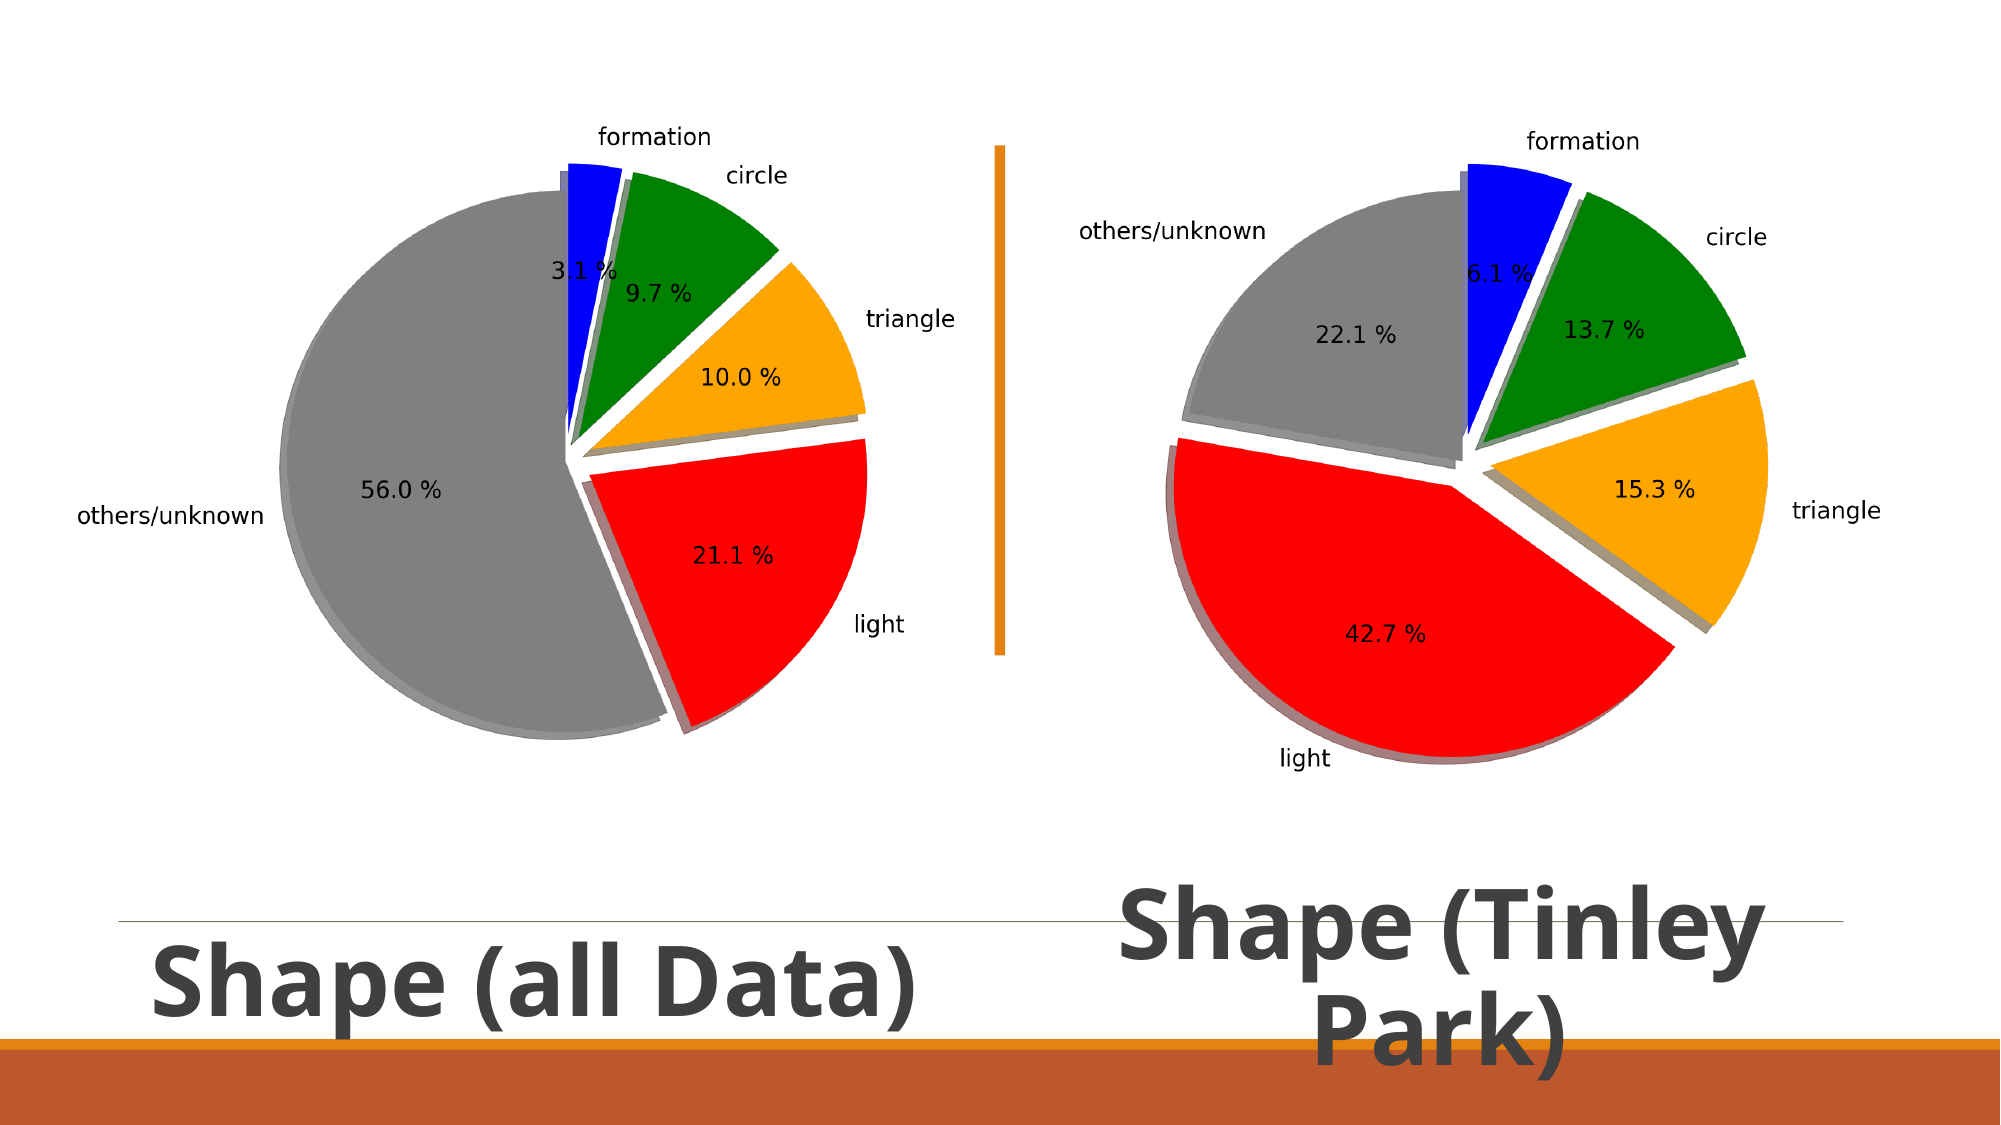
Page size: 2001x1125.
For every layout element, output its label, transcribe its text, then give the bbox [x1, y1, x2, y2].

text_box [0, 1038, 2000, 1049]
picture [1073, 115, 1888, 808]
text_box [993, 144, 1006, 532]
text_box Shape (all Data) [118, 930, 929, 1046]
text_box [0, 0, 2000, 1038]
text_box Shape (Tinley Park) [1019, 933, 1844, 1041]
text_box [0, 1049, 2000, 1125]
text_box [993, 592, 1006, 657]
text_box [980, 532, 1019, 592]
picture [71, 115, 961, 808]
